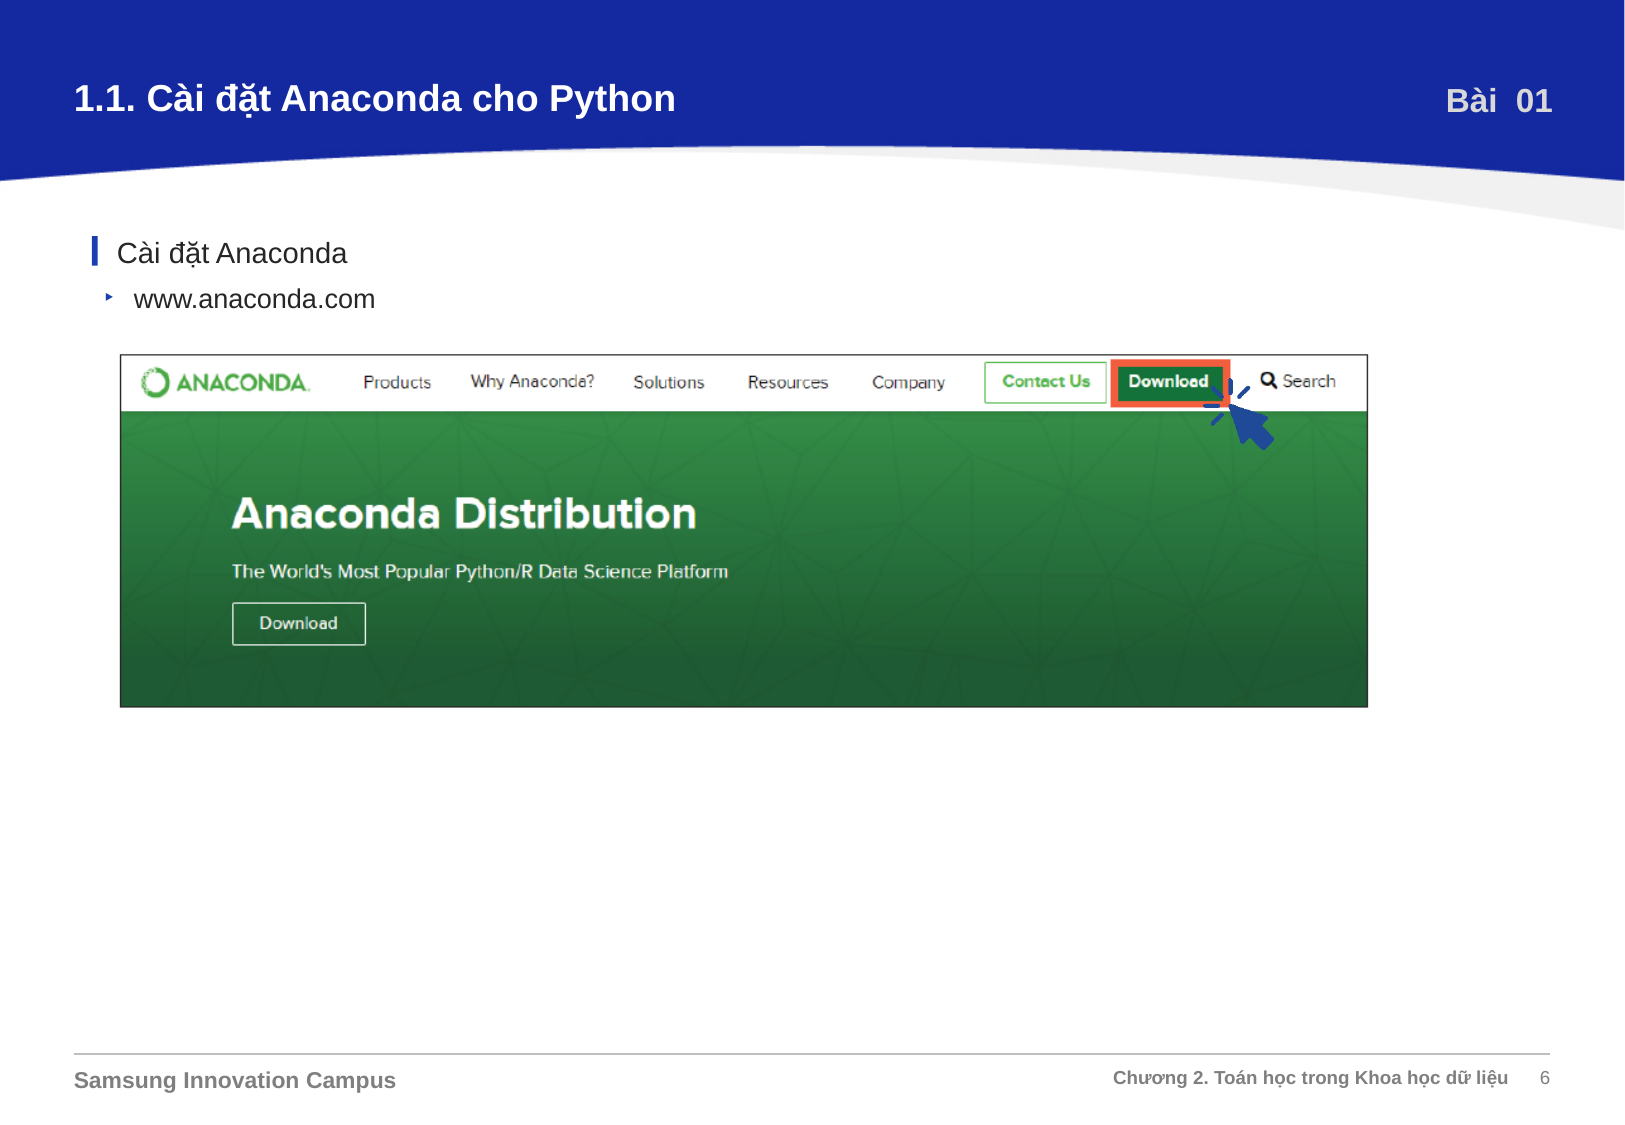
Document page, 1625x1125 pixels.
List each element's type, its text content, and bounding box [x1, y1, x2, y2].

picture [0, 0, 1625, 1125]
text_box www.anaconda.com [104, 278, 1521, 326]
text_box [73, 73, 1554, 120]
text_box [91, 234, 1533, 270]
